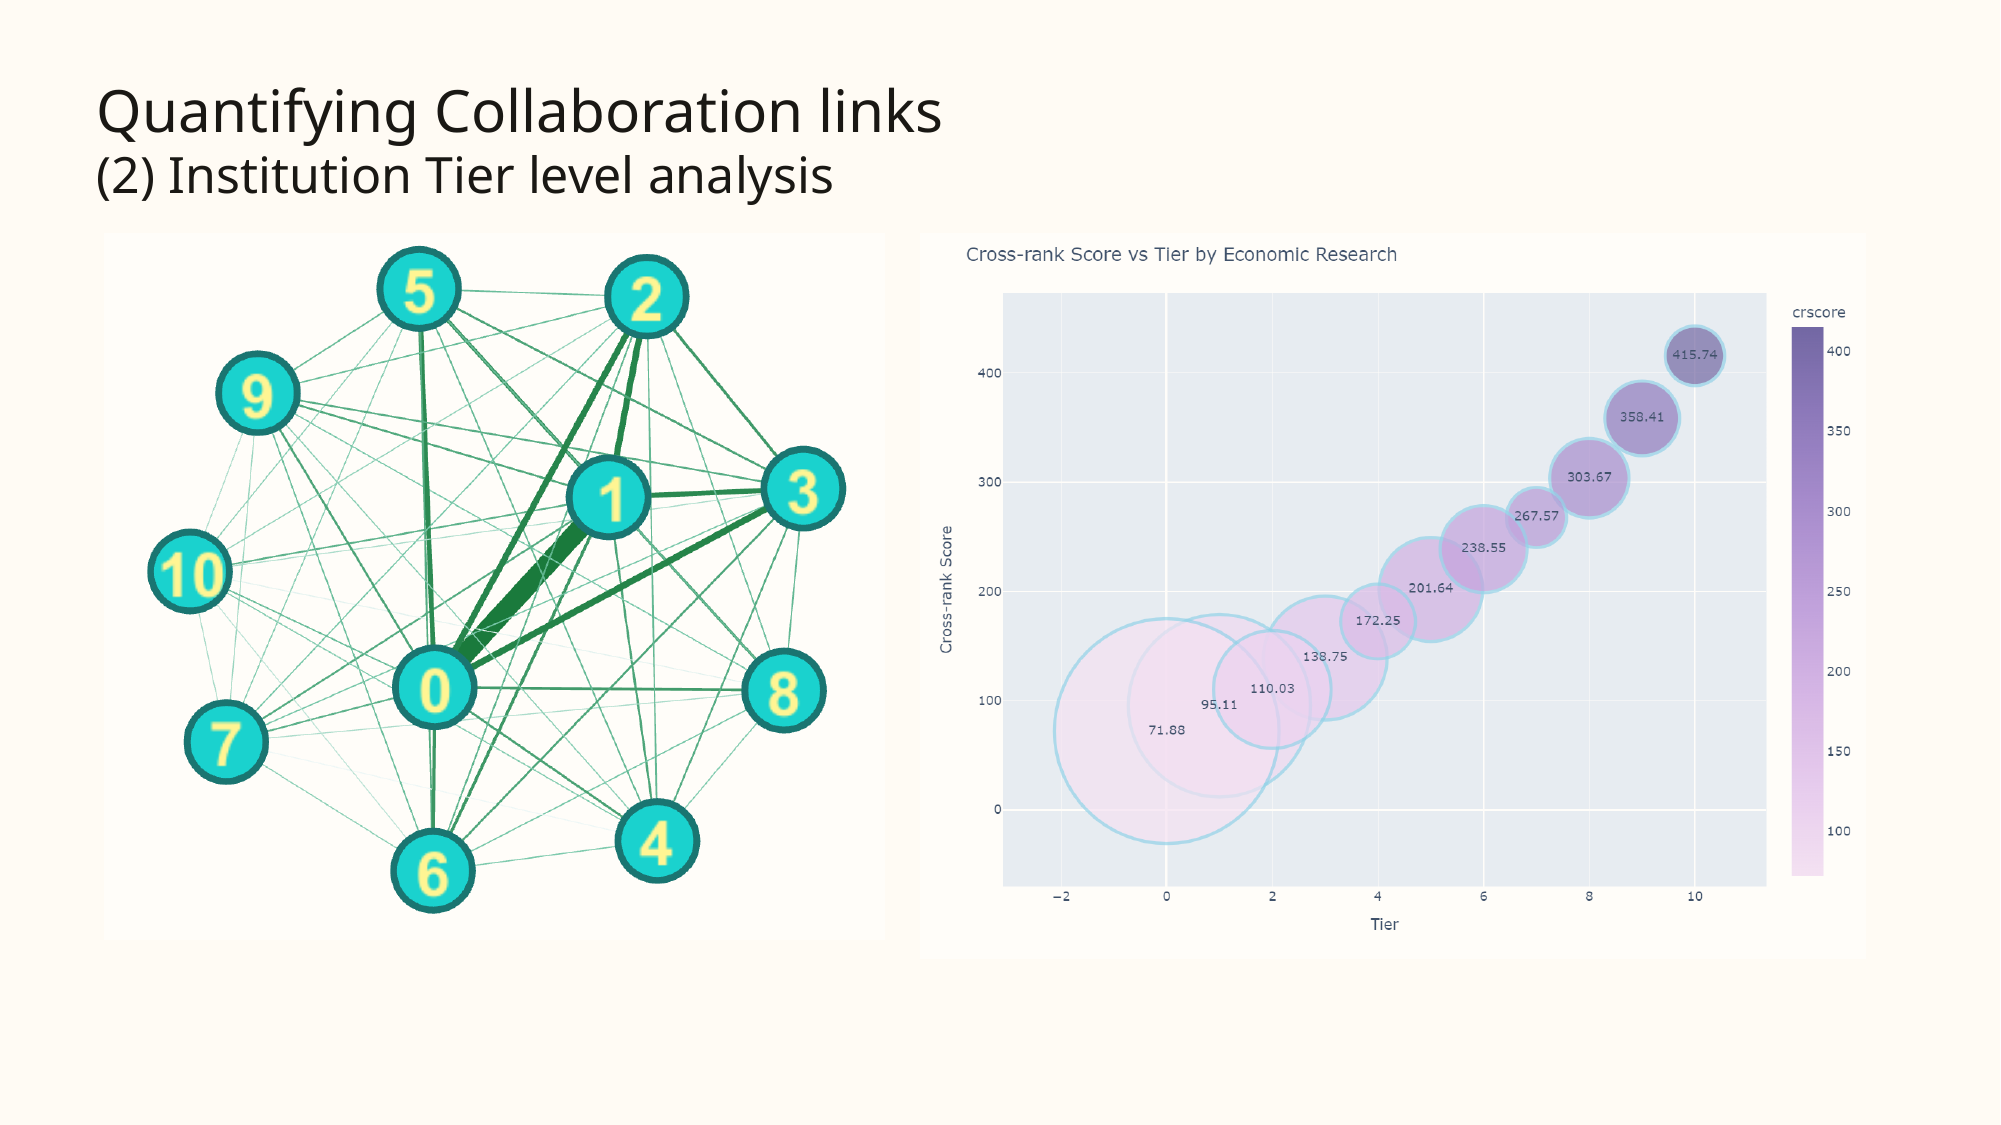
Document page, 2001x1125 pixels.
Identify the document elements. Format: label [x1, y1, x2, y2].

text_box [0, 0, 2000, 1125]
picture [920, 233, 1866, 959]
picture [104, 233, 885, 940]
